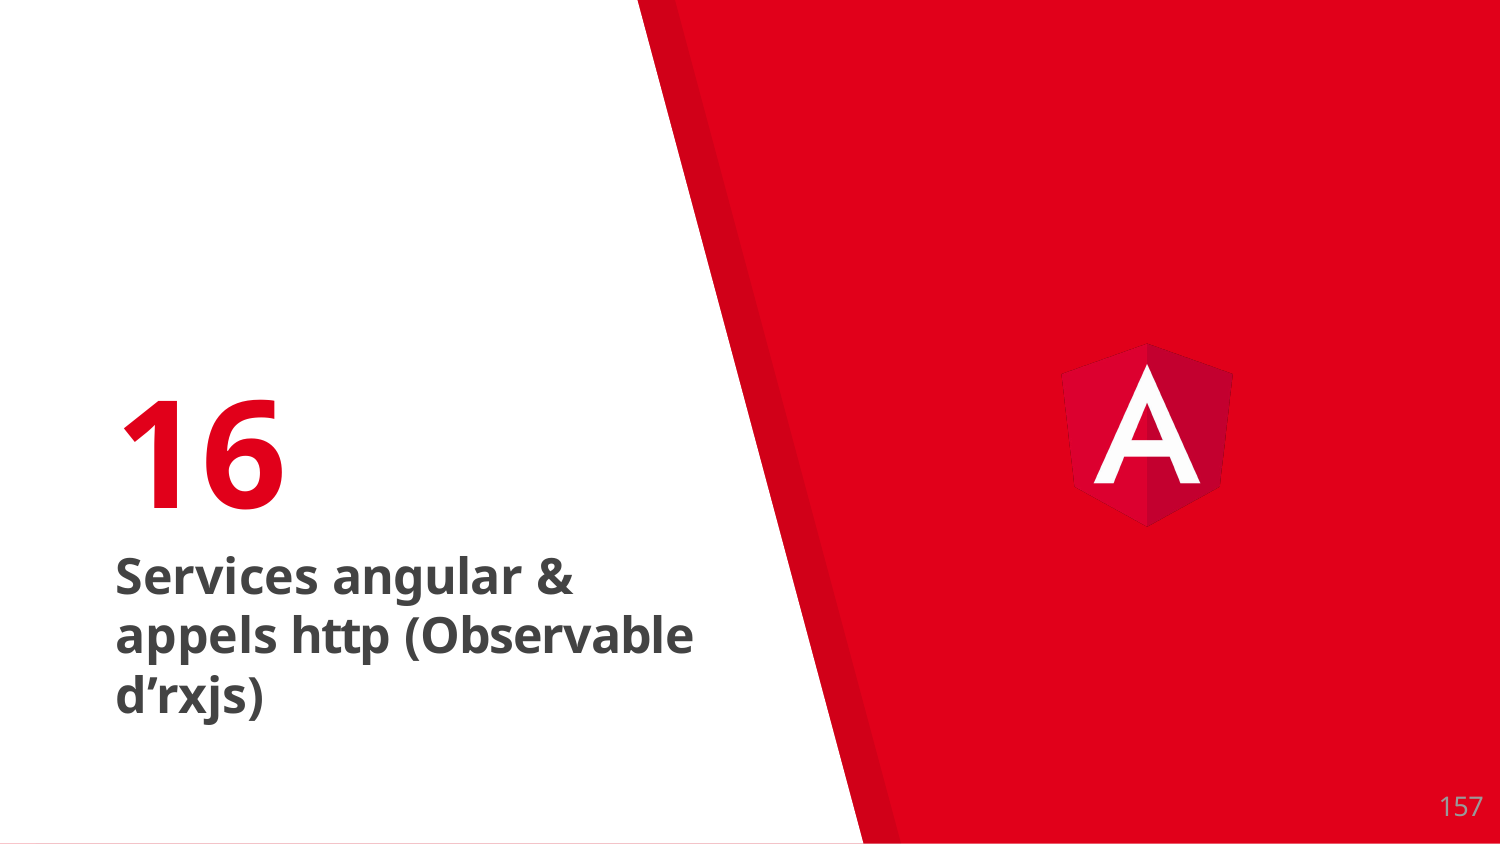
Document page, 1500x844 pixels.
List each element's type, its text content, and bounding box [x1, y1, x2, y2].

picture [1032, 315, 1262, 545]
title 16 Services angular & appels http (Observable d’rxjs) [113, 345, 700, 724]
slide_number 158 [1431, 794, 1488, 844]
